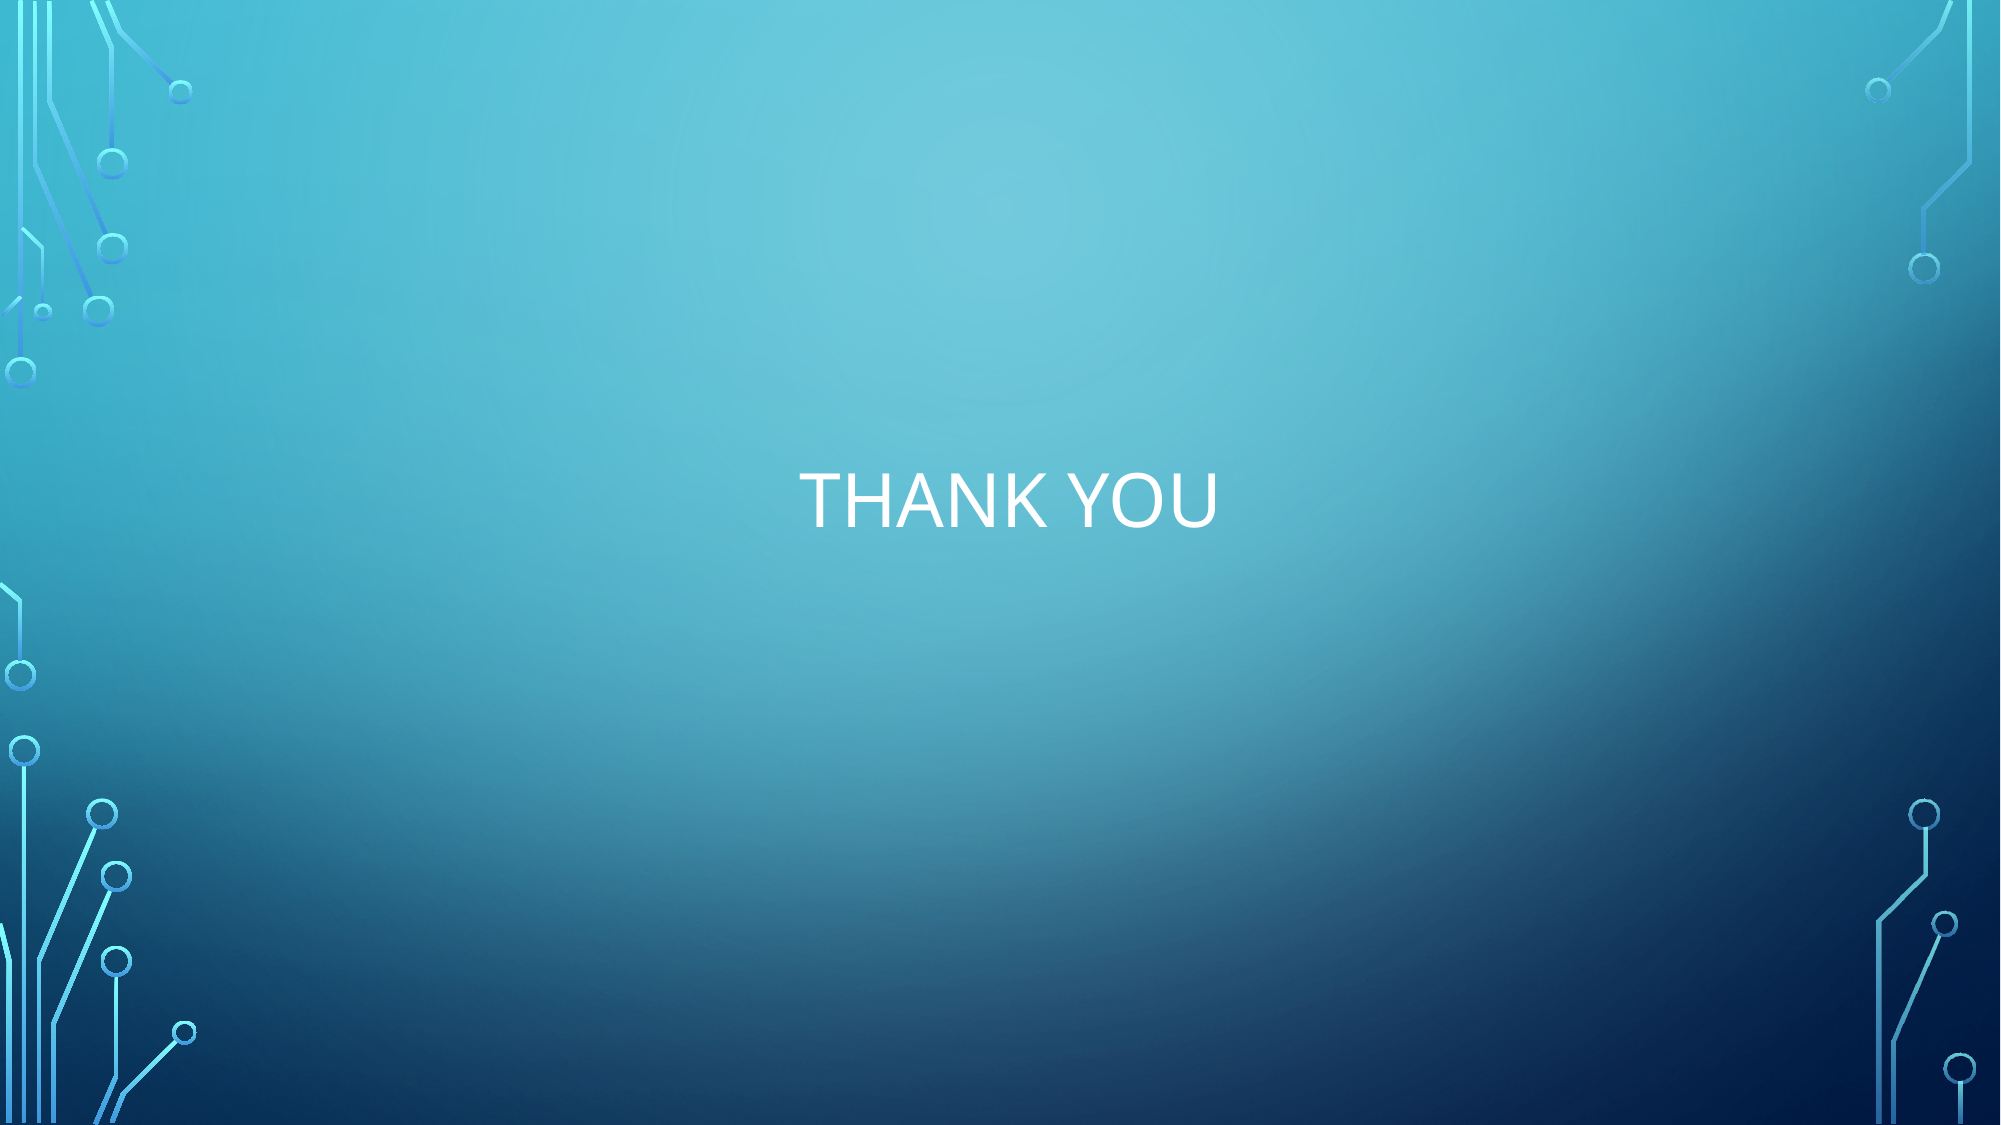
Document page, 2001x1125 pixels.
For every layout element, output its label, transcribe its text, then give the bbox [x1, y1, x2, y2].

title Thank You [784, 381, 2000, 715]
